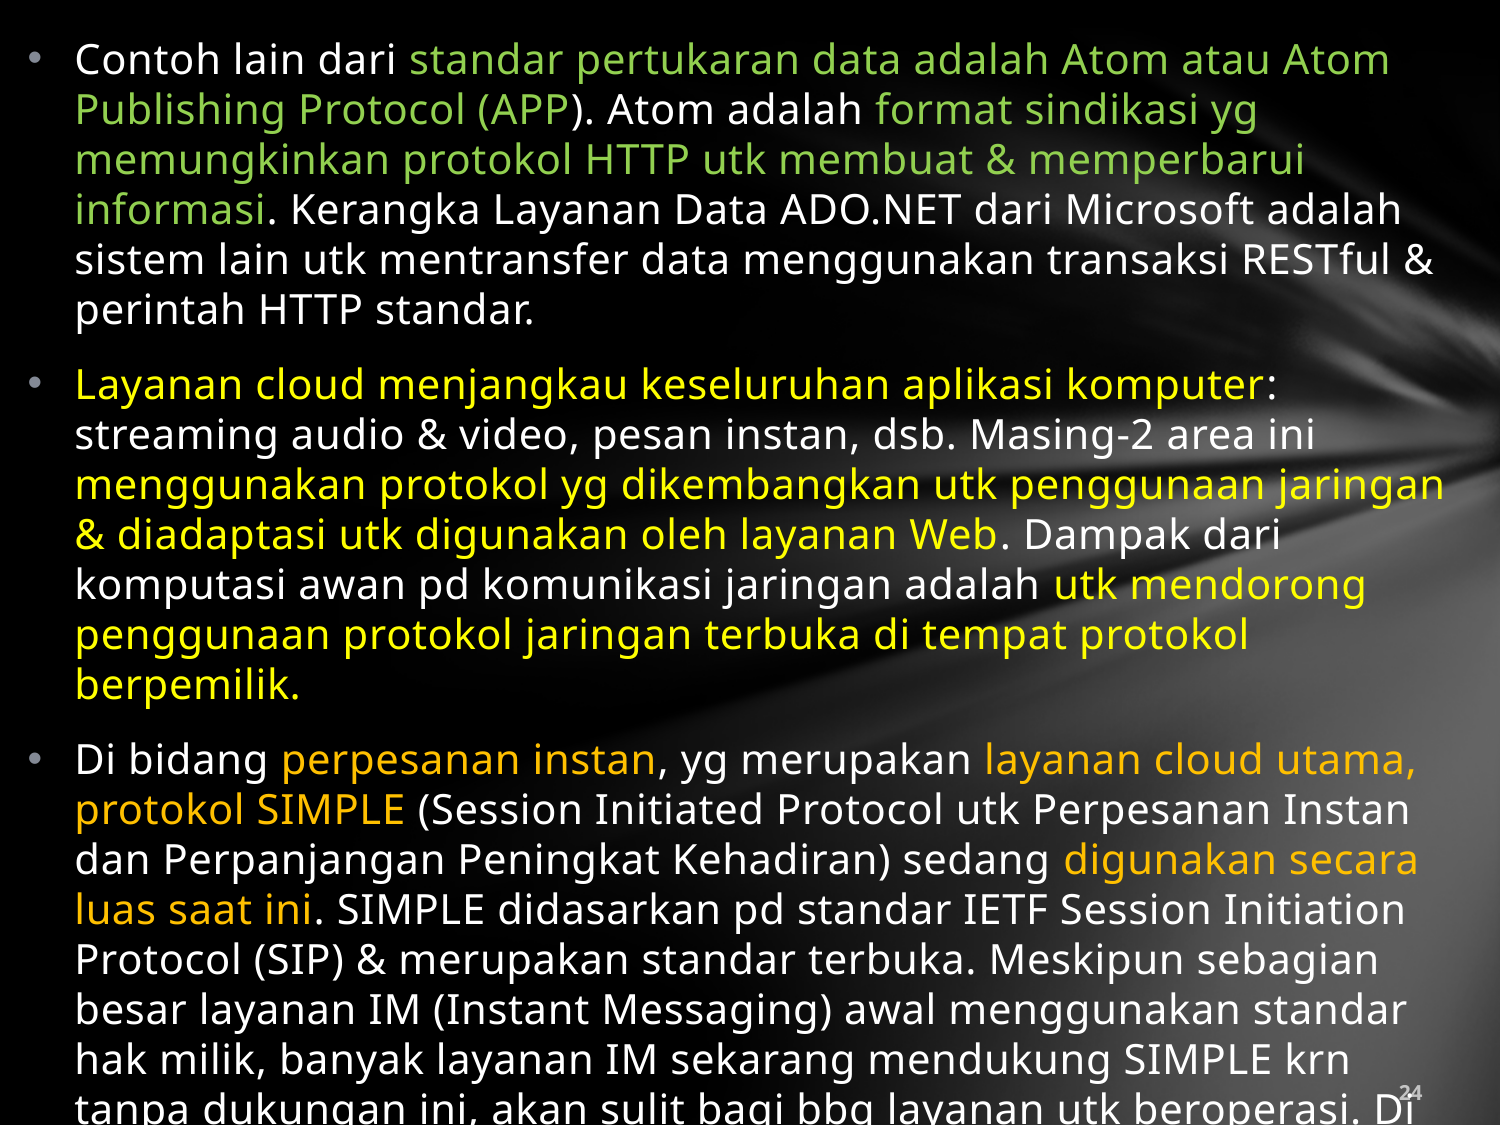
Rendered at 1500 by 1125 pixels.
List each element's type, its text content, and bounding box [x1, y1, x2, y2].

slide_number 24 [1293, 1073, 1438, 1115]
list Contoh lain dari standar pertukaran data adalah Atom atau Atom Publishing Protocol (APP). Atom adalah format sindikasi yg memungkinkan protokol HTTP utk membuat & memperbarui informasi. Kerangka Layanan Data ADO.NET dari Microsoft adalah sistem lain utk mentransfer data menggunakan transaksi RESTful & perintah HTTP standar. Layanan cloud menjangkau keseluruhan aplikasi komputer: streaming audio & video, pesan instan, dsb. Masing-2 area ini menggunakan protokol yg dikembangkan utk penggunaan jaringan & diadaptasi utk digunakan oleh layanan Web. Dampak dari komputasi awan pd komunikasi jaringan adalah utk mendorong penggunaan protokol jaringan terbuka di tempat protokol berpemilik. Di bidang perpesanan instan, yg merupakan layanan cloud utama, protokol SIMPLE (Session Initiated Protocol utk Perpesanan Instan dan Perpanjangan Peningkat Kehadiran) sedang digunakan secara luas saat ini. SIMPLE didasarkan pd standar IETF Session Initiation Protocol (SIP) & merupakan standar terbuka. Meskipun sebagian besar layanan IM (Instant Messaging) awal menggunakan standar hak milik, banyak layanan IM sekarang mendukung SIMPLE krn tanpa dukungan ini, akan sulit bagi bbg layanan utk beroperasi. Di bidang VoIP, kita menemukan bahwa XMPP terbuka atau Perpanjangan Perpesanan dan Protokol Kehadiran digunakan. [12, 24, 1475, 1102]
